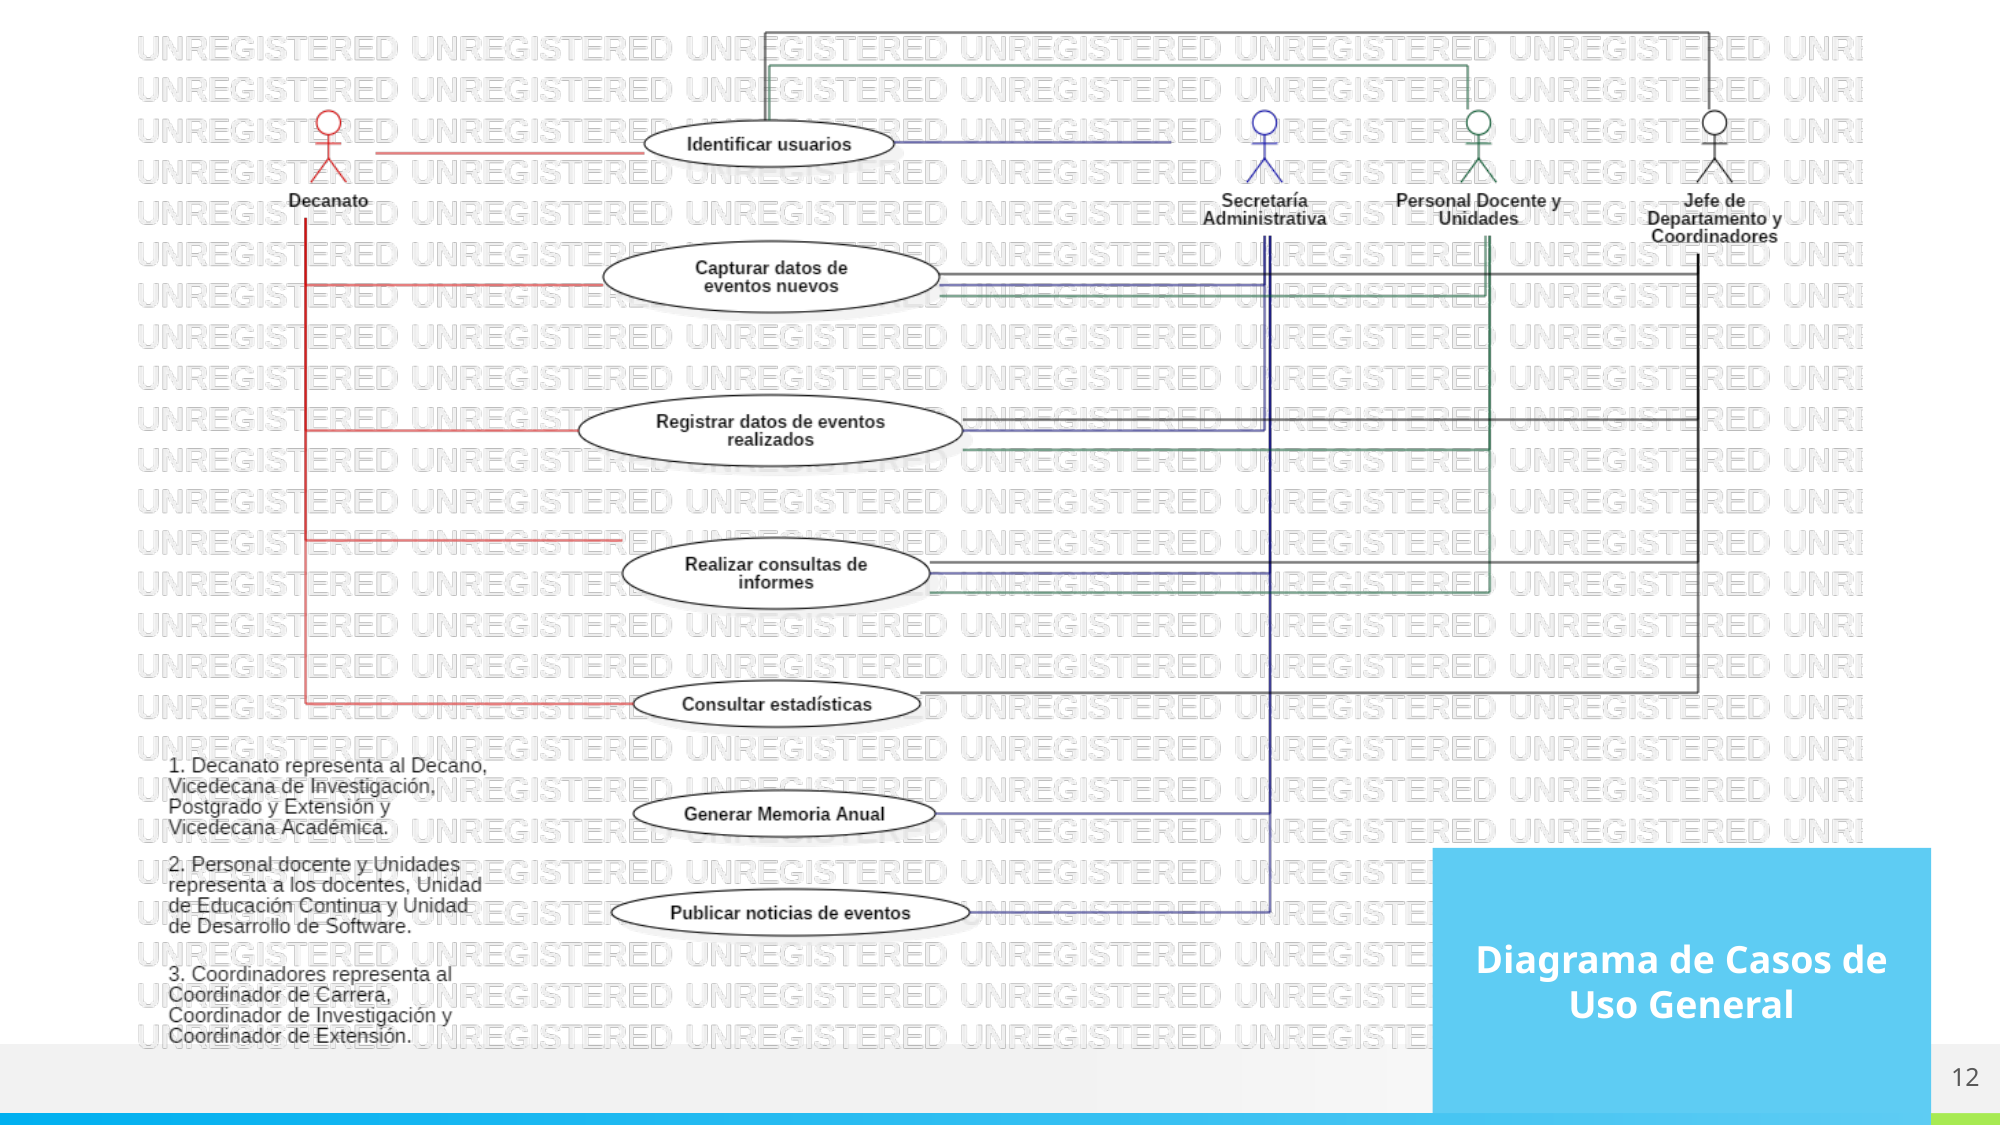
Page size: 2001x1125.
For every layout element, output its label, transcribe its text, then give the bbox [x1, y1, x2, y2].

slide_number 12 [1932, 1044, 2000, 1114]
picture [137, 19, 1863, 1060]
text_box Diagrama de Casos de Uso General [1432, 847, 1932, 1114]
